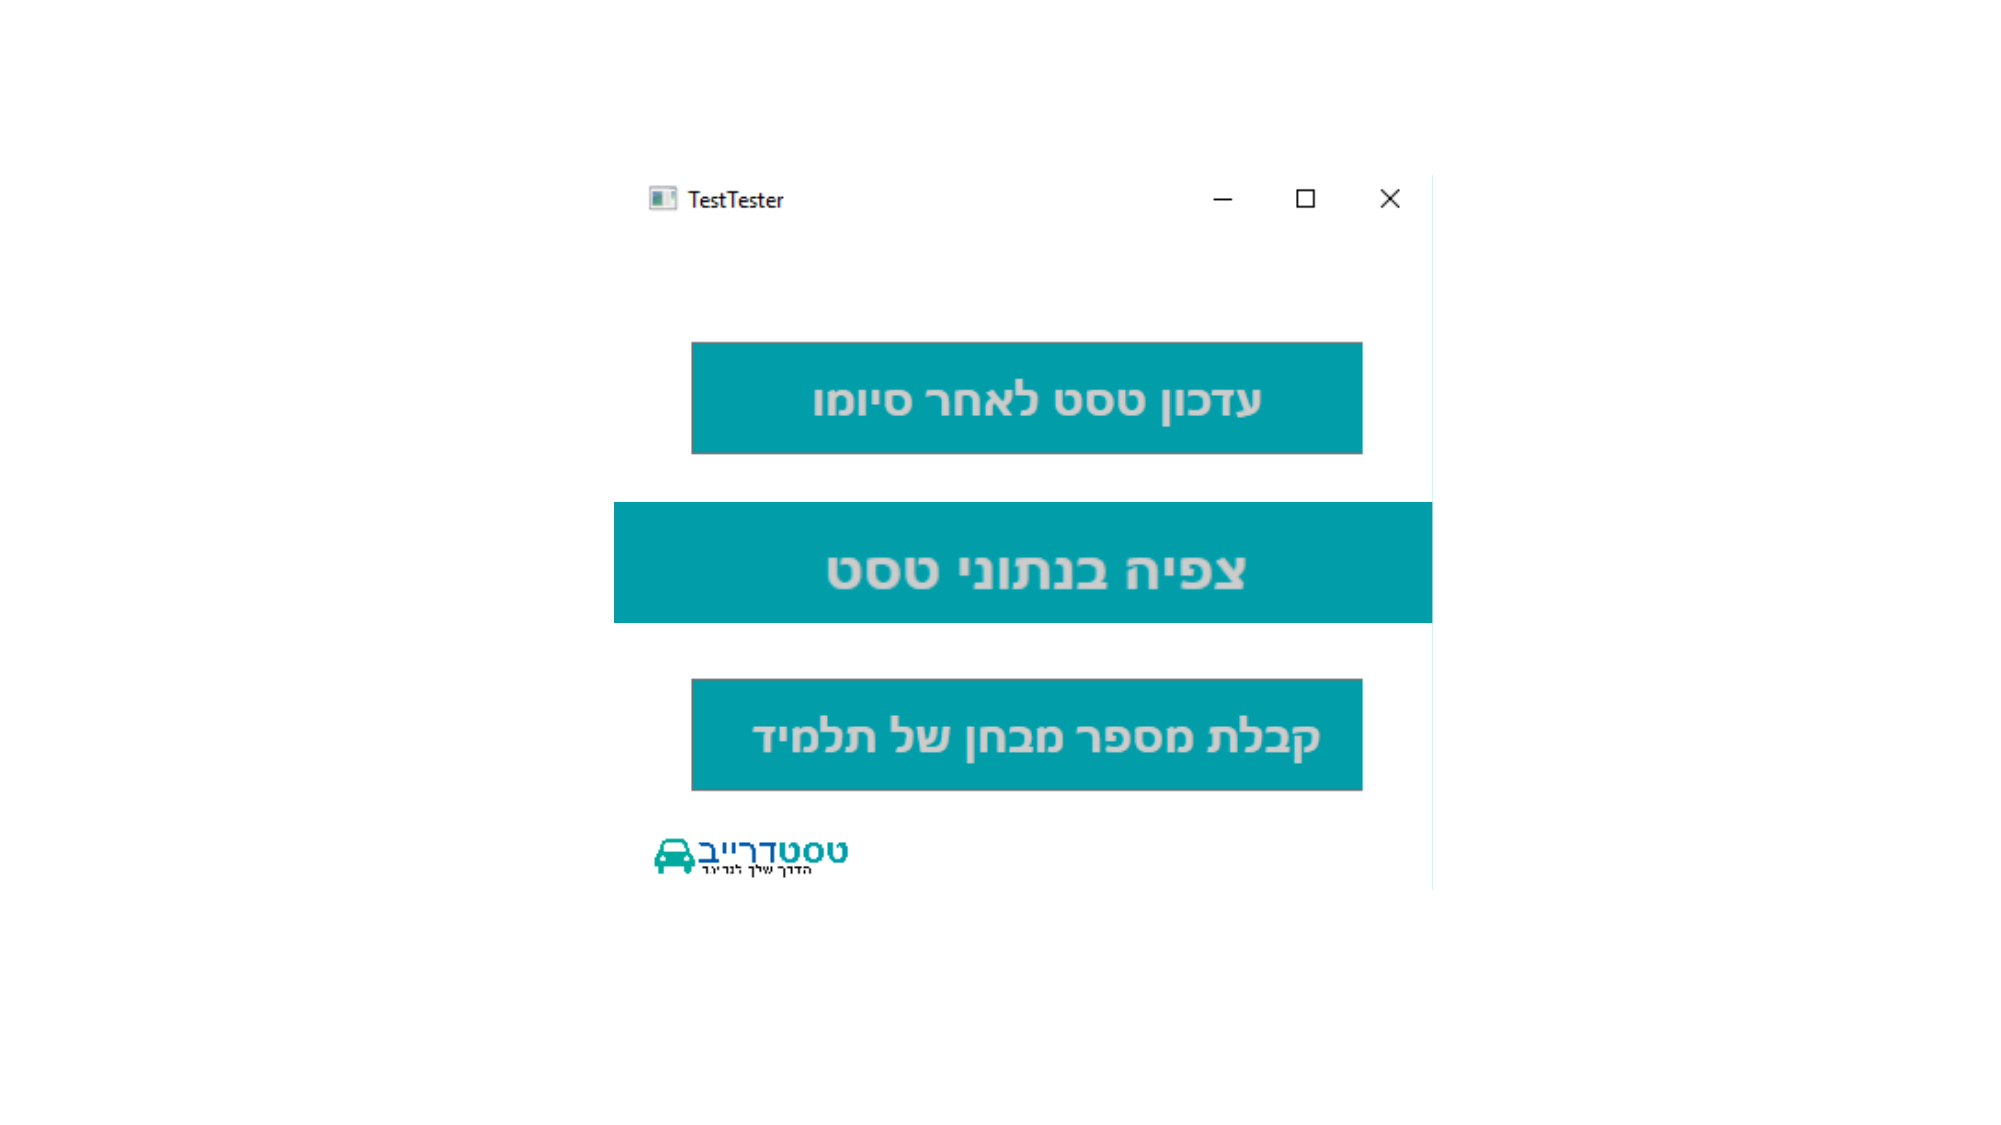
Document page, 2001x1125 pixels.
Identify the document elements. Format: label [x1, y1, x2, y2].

picture [614, 175, 1433, 890]
